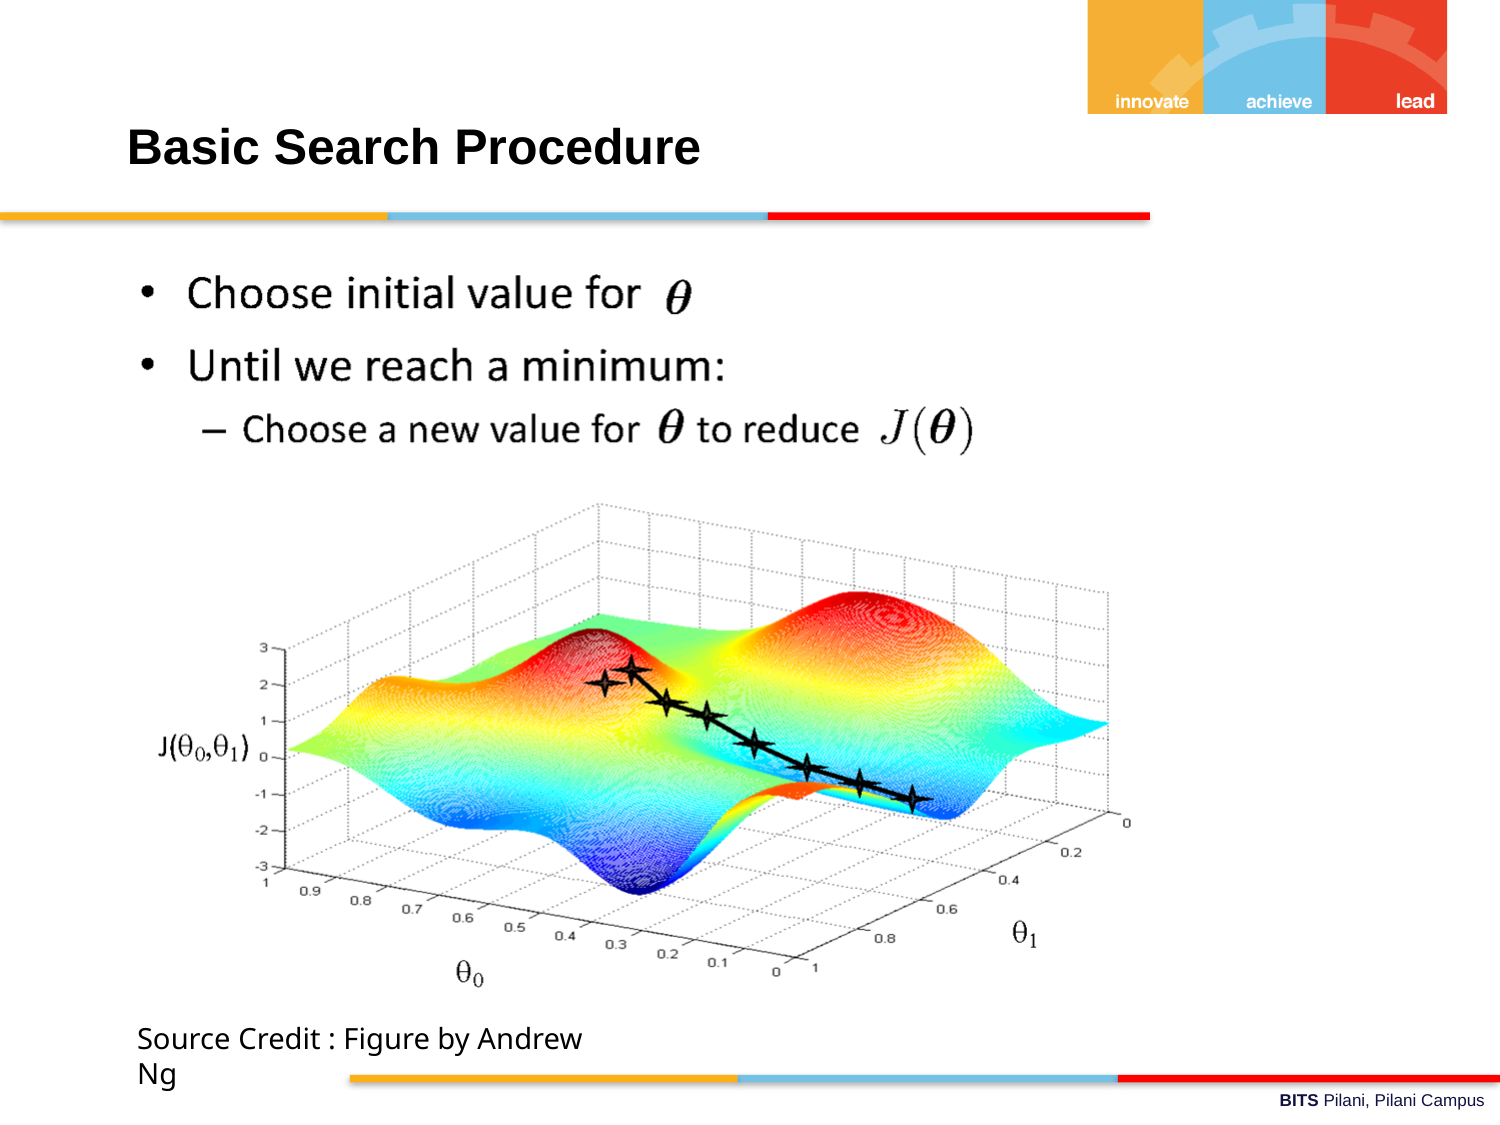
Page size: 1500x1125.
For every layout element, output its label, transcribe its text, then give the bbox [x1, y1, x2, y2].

picture [137, 274, 1138, 992]
text_box Source Credit : Figure by Andrew Ng [122, 1012, 638, 1098]
text_box Basic Search Procedure [125, 112, 1138, 175]
picture [1087, 0, 1448, 114]
